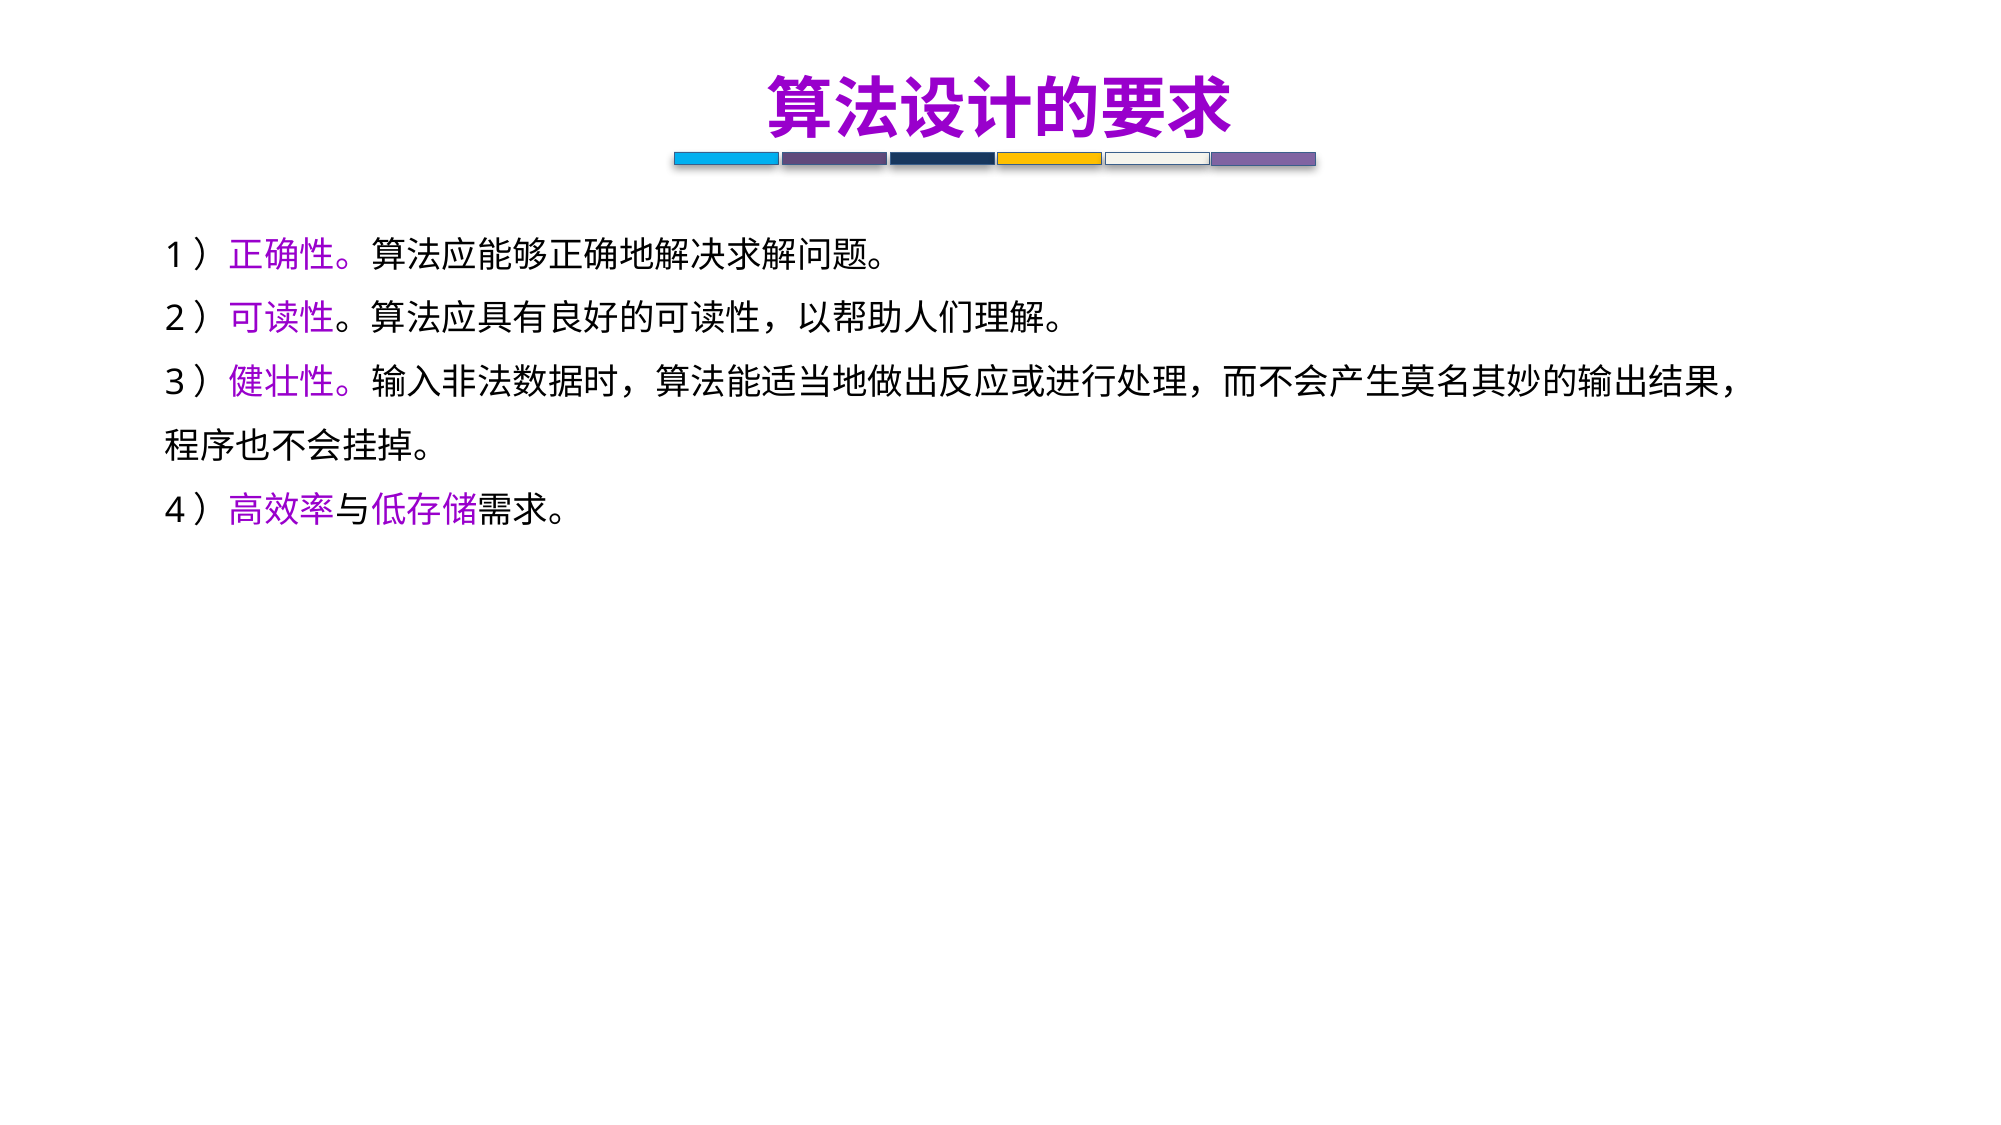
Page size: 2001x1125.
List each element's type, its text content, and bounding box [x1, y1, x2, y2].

text_box [672, 150, 780, 166]
text_box [1103, 150, 1211, 167]
text_box [1209, 151, 1318, 167]
text_box [995, 150, 1103, 166]
text_box [888, 150, 995, 167]
text_box 1）正确性。算法应能够正确地解决求解问题。 2）可读性。算法应具有良好的可读性，以帮助人们理解。 3）健壮性。输入非法数据时，算法能适当地做出反应或进行处理，而不会产生莫名其妙的输出结果，程序也不会挂掉。 4）高效率与低存储需求。 [150, 202, 1788, 537]
text_box 算法设计的要求 [0, 18, 2000, 153]
text_box [780, 150, 888, 166]
